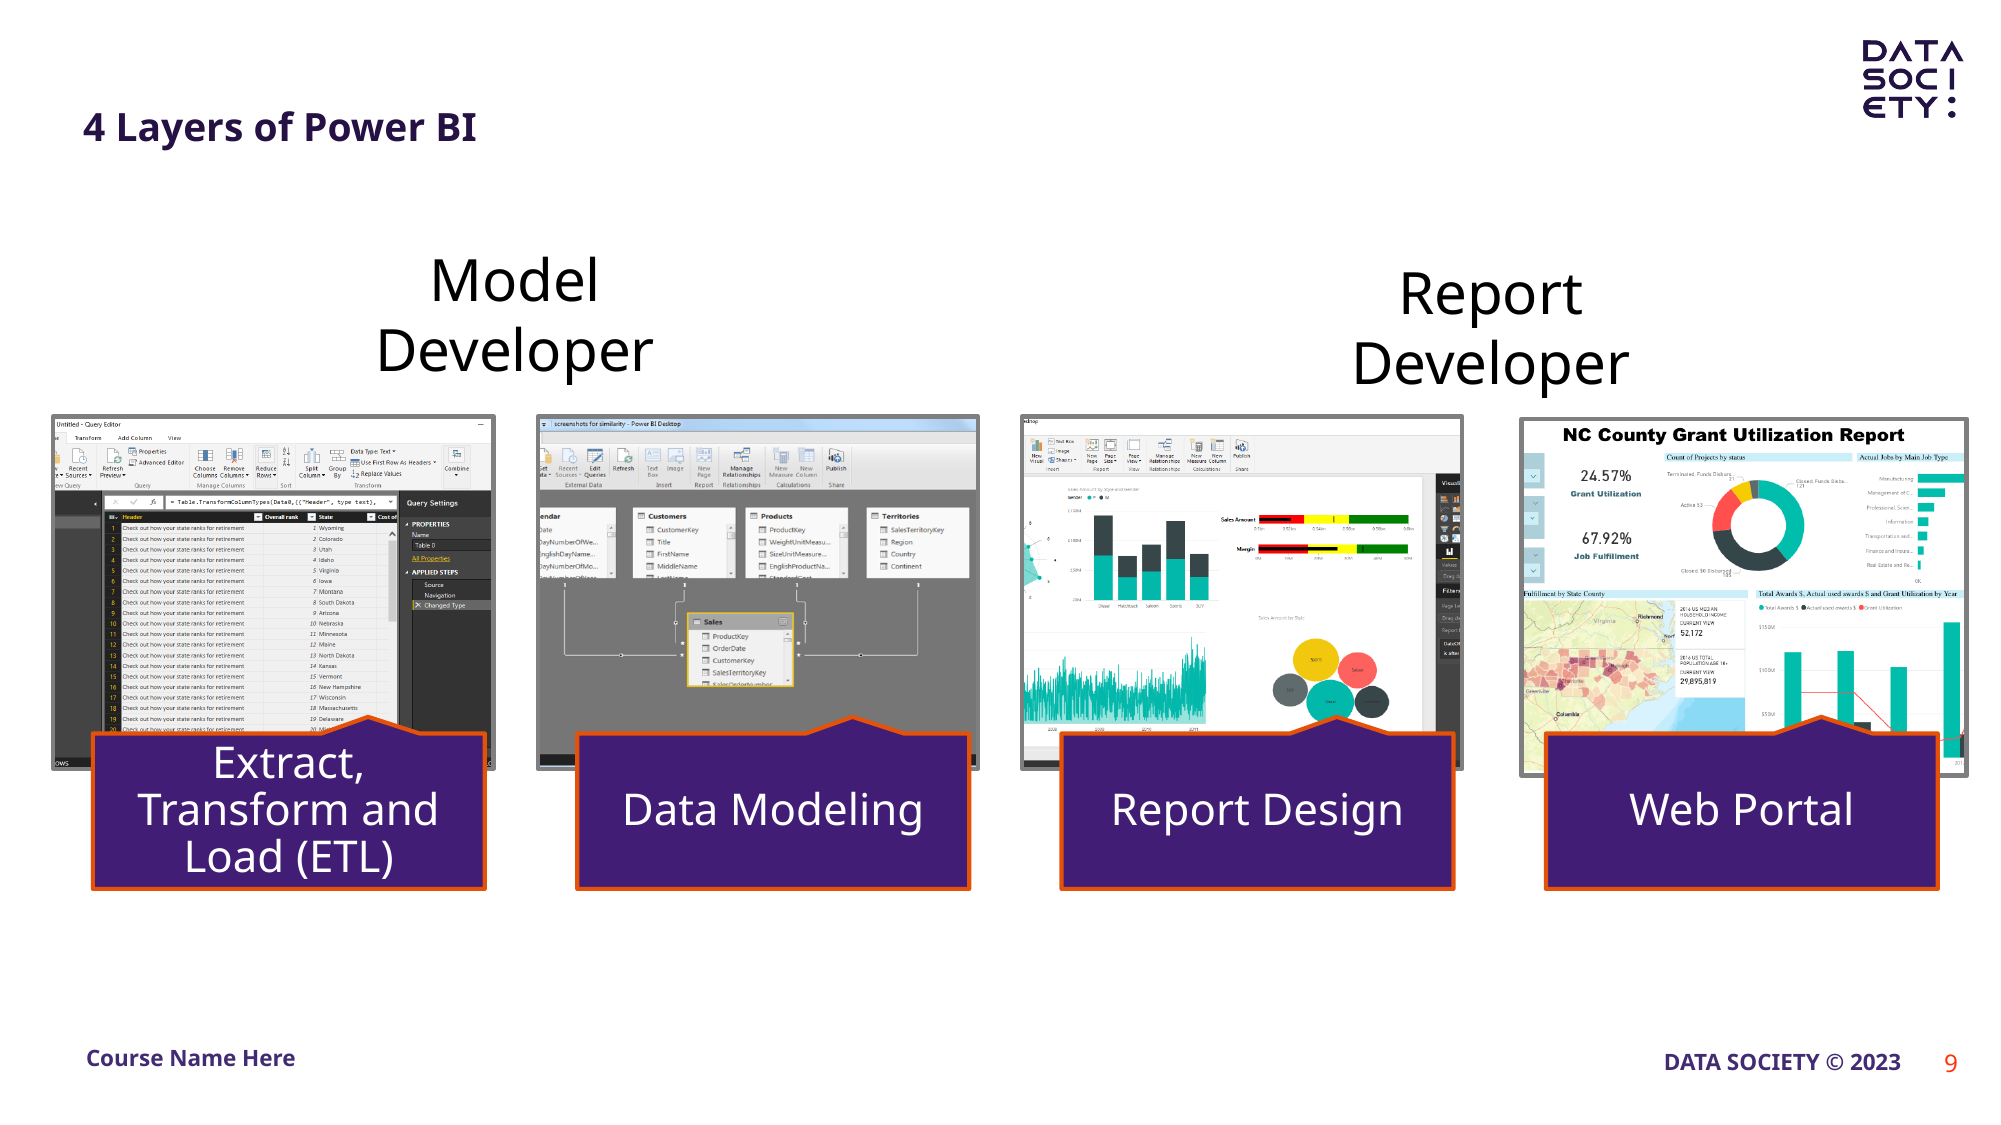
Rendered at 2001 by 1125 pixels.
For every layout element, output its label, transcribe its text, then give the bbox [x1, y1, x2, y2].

picture [1863, 40, 1964, 118]
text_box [53, 416, 1939, 890]
picture [1939, 420, 1965, 774]
text_box Report Developer [1257, 252, 1724, 404]
slide_number ‹#› [1853, 1033, 1974, 1097]
title 4 Layers of Power BI [68, 87, 1932, 213]
text_box Model Developer [288, 239, 742, 404]
